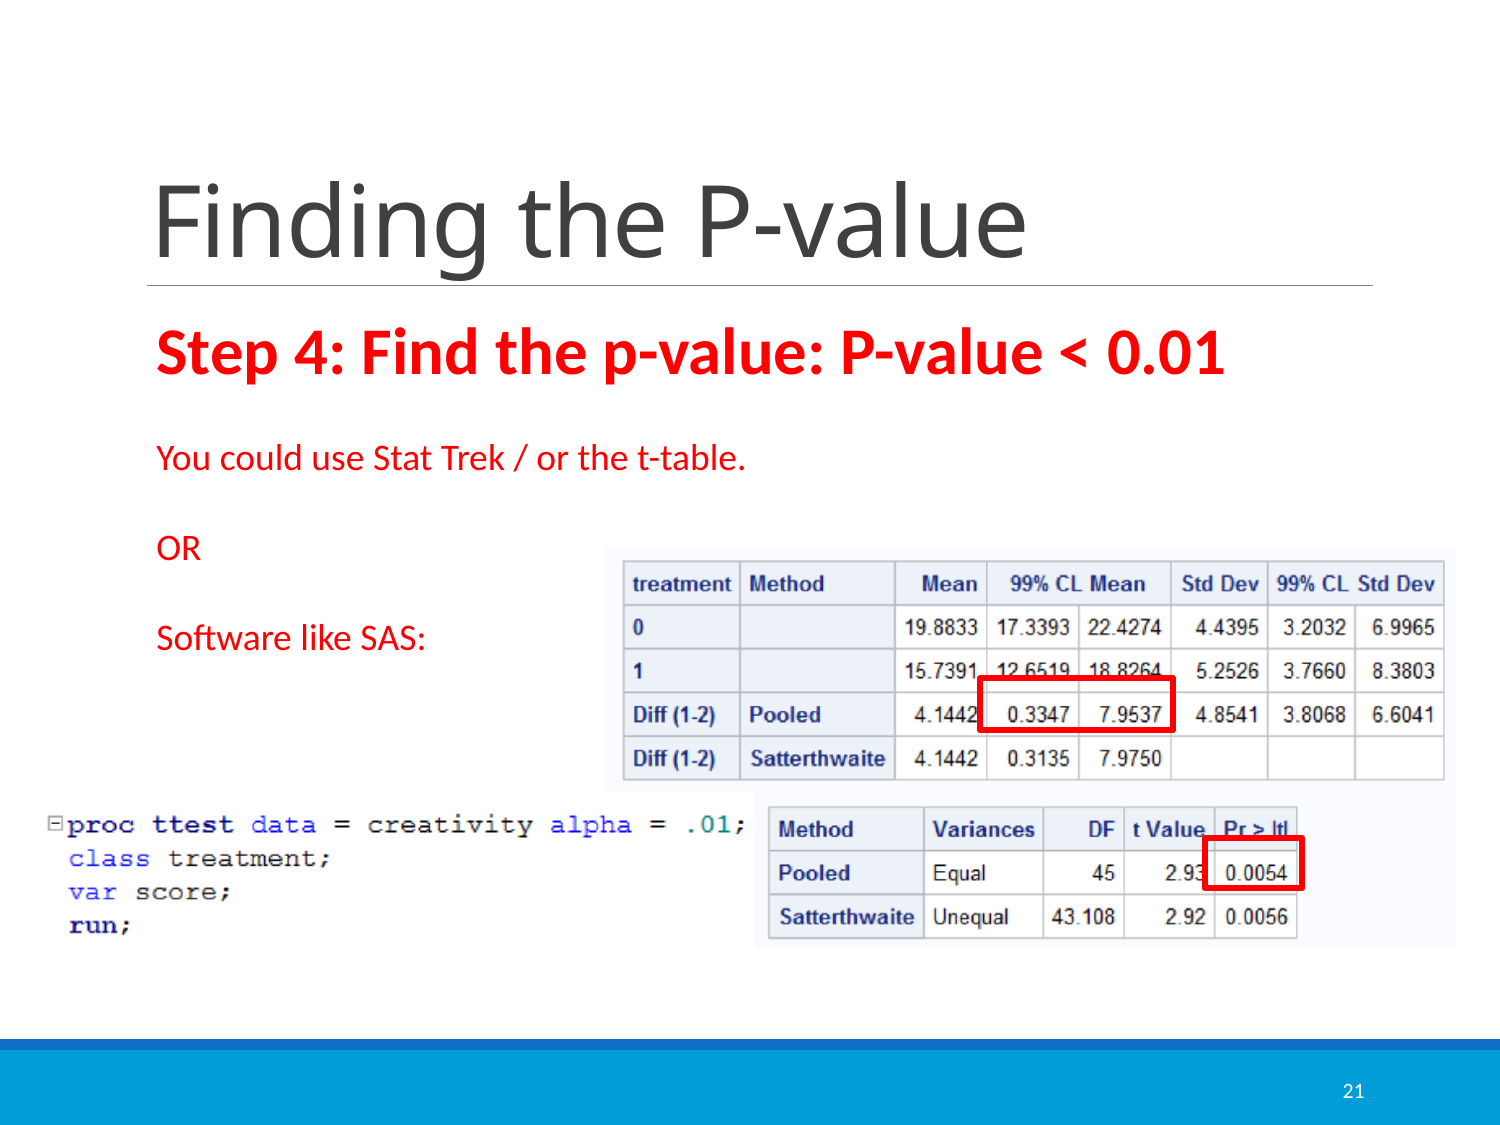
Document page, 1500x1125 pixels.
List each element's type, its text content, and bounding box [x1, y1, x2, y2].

slide_number 21 [1218, 1059, 1380, 1120]
picture [31, 546, 1456, 962]
text_box Step 4: Find the p-value: P-value < 0.01 You could use Stat Trek / or the t-table. OR Software like SAS: [141, 300, 1242, 711]
title Finding the P-value [135, 47, 1373, 285]
